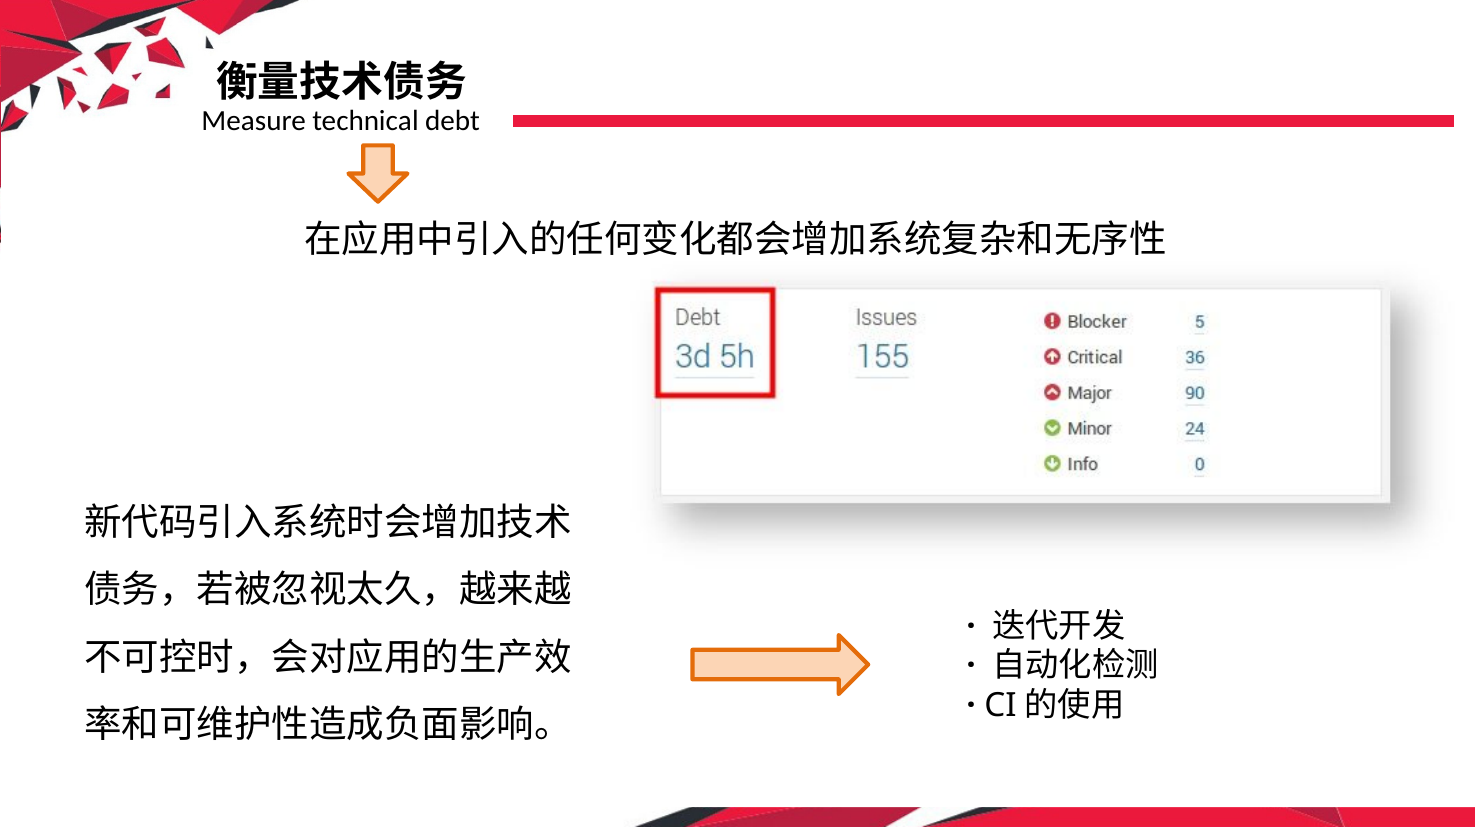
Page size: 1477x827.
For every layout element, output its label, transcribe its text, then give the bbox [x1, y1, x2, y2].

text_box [184, 47, 498, 145]
picture [630, 258, 1457, 569]
text_box 新代码引入系统时会增加技术债务，若被忽视太久，越来越不可控时，会对应用的生产效率和可维护性造成负面影响。 [69, 467, 590, 753]
text_box · 迭代开发 · 自动化检测 · CI的使用 [951, 596, 1174, 731]
text_box [690, 633, 871, 697]
text_box [346, 152, 410, 204]
text_box 在应用中引入的任何变化都会增加系统复杂和无序性 [289, 207, 1477, 268]
text_box [509, 111, 1458, 131]
picture [0, 0, 1475, 827]
